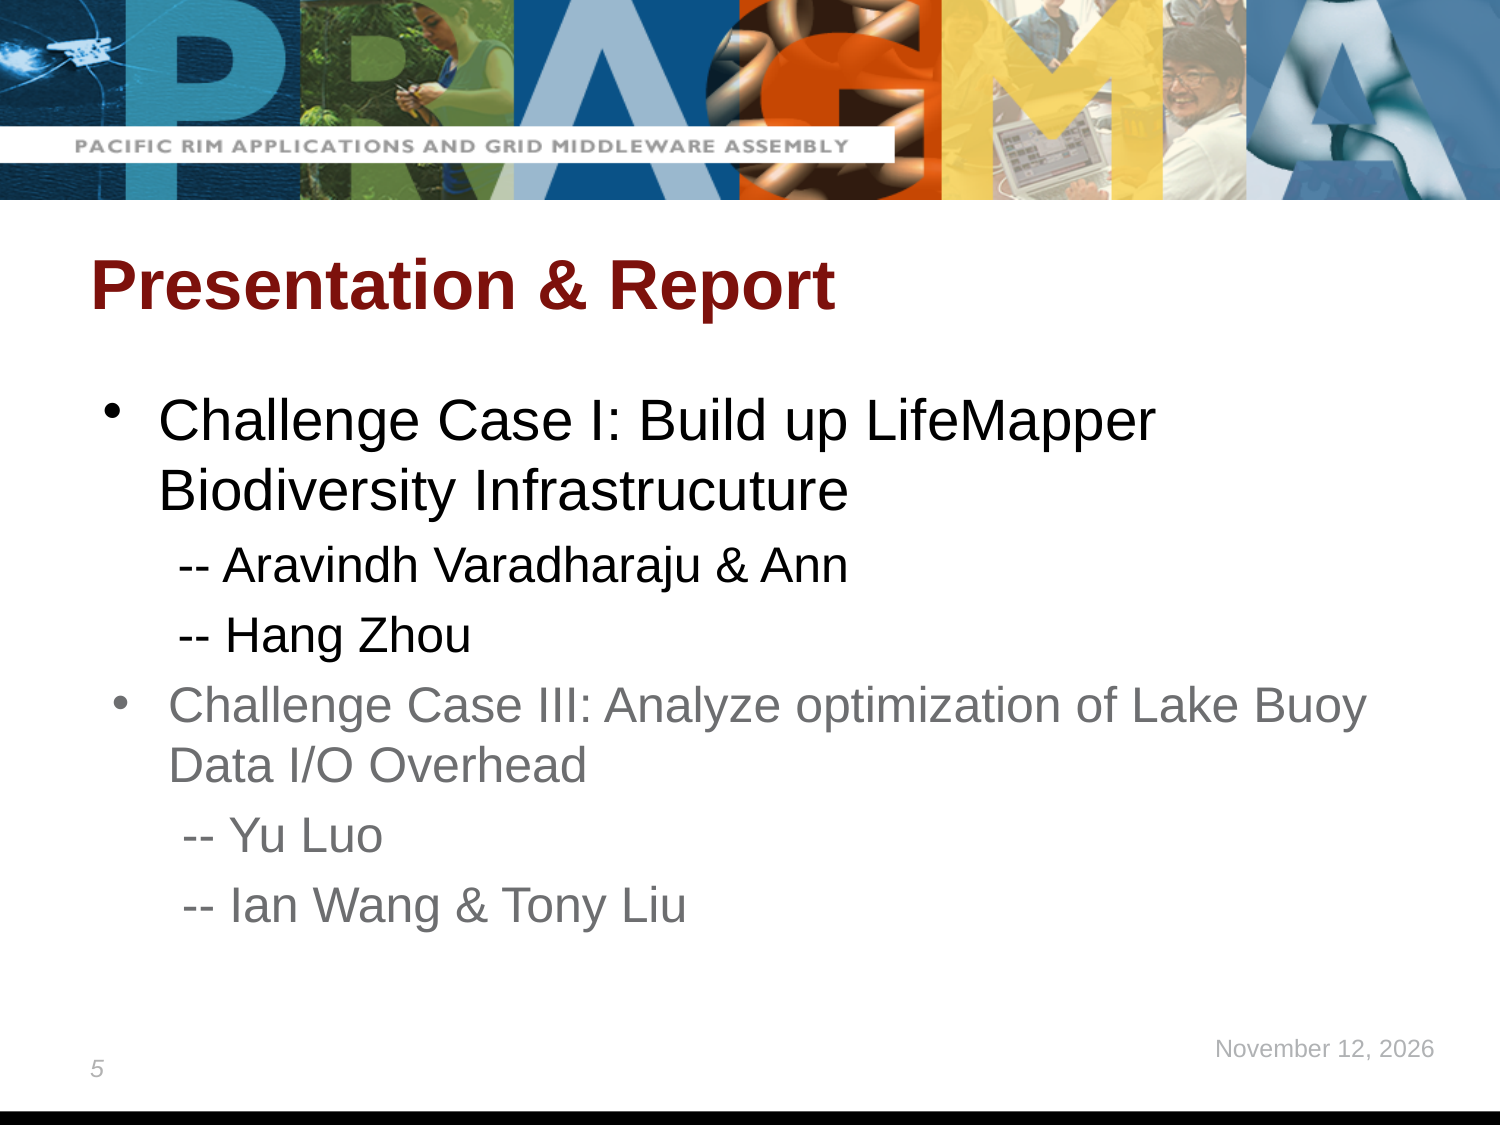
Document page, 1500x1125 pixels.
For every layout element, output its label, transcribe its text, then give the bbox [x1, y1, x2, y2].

slide_number 4 [75, 1037, 425, 1098]
title Presentation & Report [75, 187, 1242, 375]
picture [0, 0, 1500, 200]
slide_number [1200, 1025, 1463, 1075]
list Challenge Case I: Build up LifeMapper Biodiversity Infrastrucuture -- Aravindh Varadharaju & Ann -- Hang Zhou Challenge Case III: Analyze optimization of Lake Buoy Data I/O Overhead -- Yu Luo -- Ian Wang & Tony Liu [87, 375, 1475, 1038]
